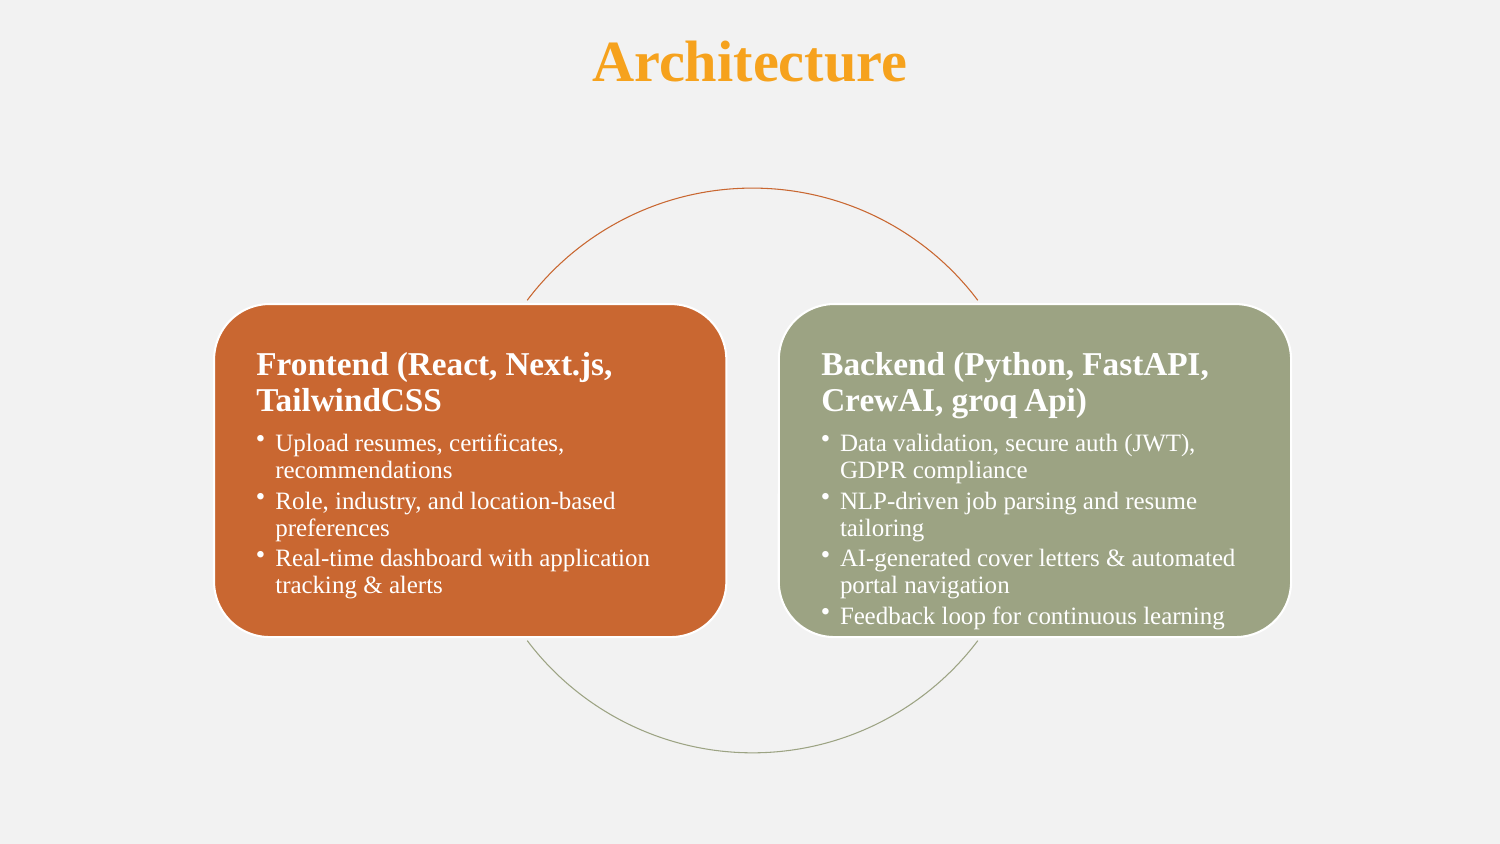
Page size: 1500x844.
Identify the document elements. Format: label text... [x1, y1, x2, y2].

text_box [22, 126, 1483, 815]
text_box Architecture [51, 16, 1449, 111]
